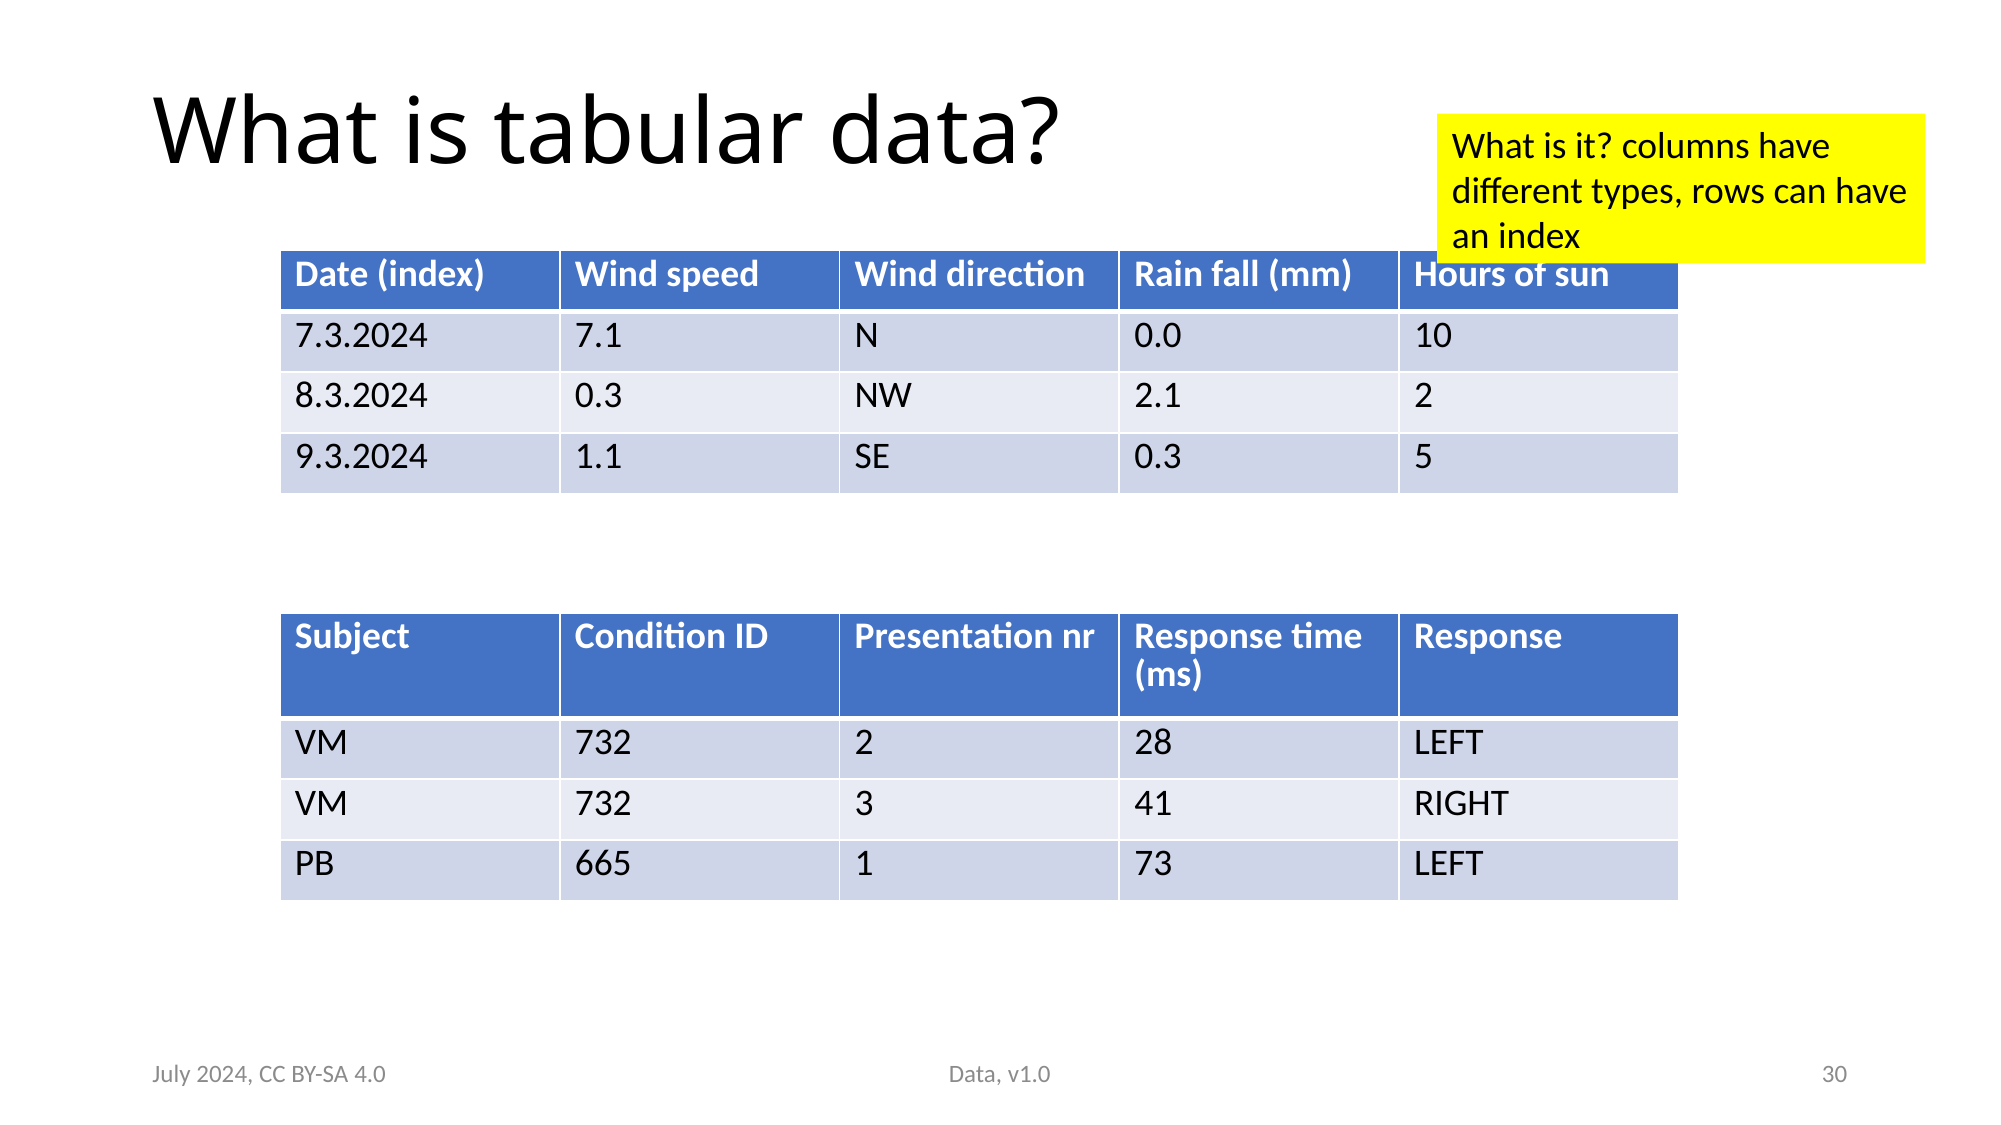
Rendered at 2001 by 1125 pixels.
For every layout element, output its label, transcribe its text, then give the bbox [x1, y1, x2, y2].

table_cell 3 [840, 780, 1118, 839]
table_cell 5 [1400, 434, 1678, 493]
table_cell PB [281, 841, 559, 900]
table_cell 0.3 [1120, 434, 1398, 493]
table_cell 7.3.2024 [281, 314, 559, 371]
table_header Response time (ms) [1120, 614, 1398, 716]
table_cell 0.3 [561, 373, 839, 432]
table_cell 28 [1120, 721, 1398, 778]
table_cell 10 [1400, 314, 1678, 371]
table_cell 0.0 [1120, 314, 1398, 371]
table_cell 2 [1400, 373, 1678, 432]
table_cell SE [840, 434, 1118, 493]
table_header Condition ID [561, 614, 839, 716]
table_header Wind speed [561, 251, 839, 309]
table_cell 1 [840, 841, 1118, 900]
table_cell 665 [561, 841, 839, 900]
table_cell 732 [561, 780, 839, 839]
table_cell VM [281, 721, 559, 778]
table_cell 2 [840, 721, 1118, 778]
table_cell N [840, 314, 1118, 371]
text_box What is it? columns have different types, rows can have an index [1437, 113, 1926, 264]
title What is tabular data? [137, 59, 1863, 209]
table_cell LEFT [1400, 721, 1678, 778]
table_header Response [1400, 614, 1678, 716]
table_header Subject [281, 614, 559, 716]
table_cell 7.1 [561, 314, 839, 371]
table_cell LEFT [1400, 841, 1678, 900]
table_header Presentation nr [840, 614, 1118, 716]
table_header Wind direction [840, 251, 1118, 309]
table_cell RIGHT [1400, 780, 1678, 839]
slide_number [137, 1042, 588, 1103]
table_cell NW [840, 373, 1118, 432]
table_cell 1.1 [561, 434, 839, 493]
footer Data, v1.0 [662, 1042, 1338, 1103]
table_cell 9.3.2024 [281, 434, 559, 493]
table_header Date (index) [281, 251, 559, 309]
table_cell 732 [561, 721, 839, 778]
table_cell 2.1 [1120, 373, 1398, 432]
slide_number 30 [1412, 1042, 1863, 1103]
table_header Hours of sun [1400, 251, 1678, 309]
table_cell 8.3.2024 [281, 373, 559, 432]
table_cell VM [281, 780, 559, 839]
table_cell 41 [1120, 780, 1398, 839]
table_header Rain fall (mm) [1120, 251, 1398, 309]
table_cell 73 [1120, 841, 1398, 900]
